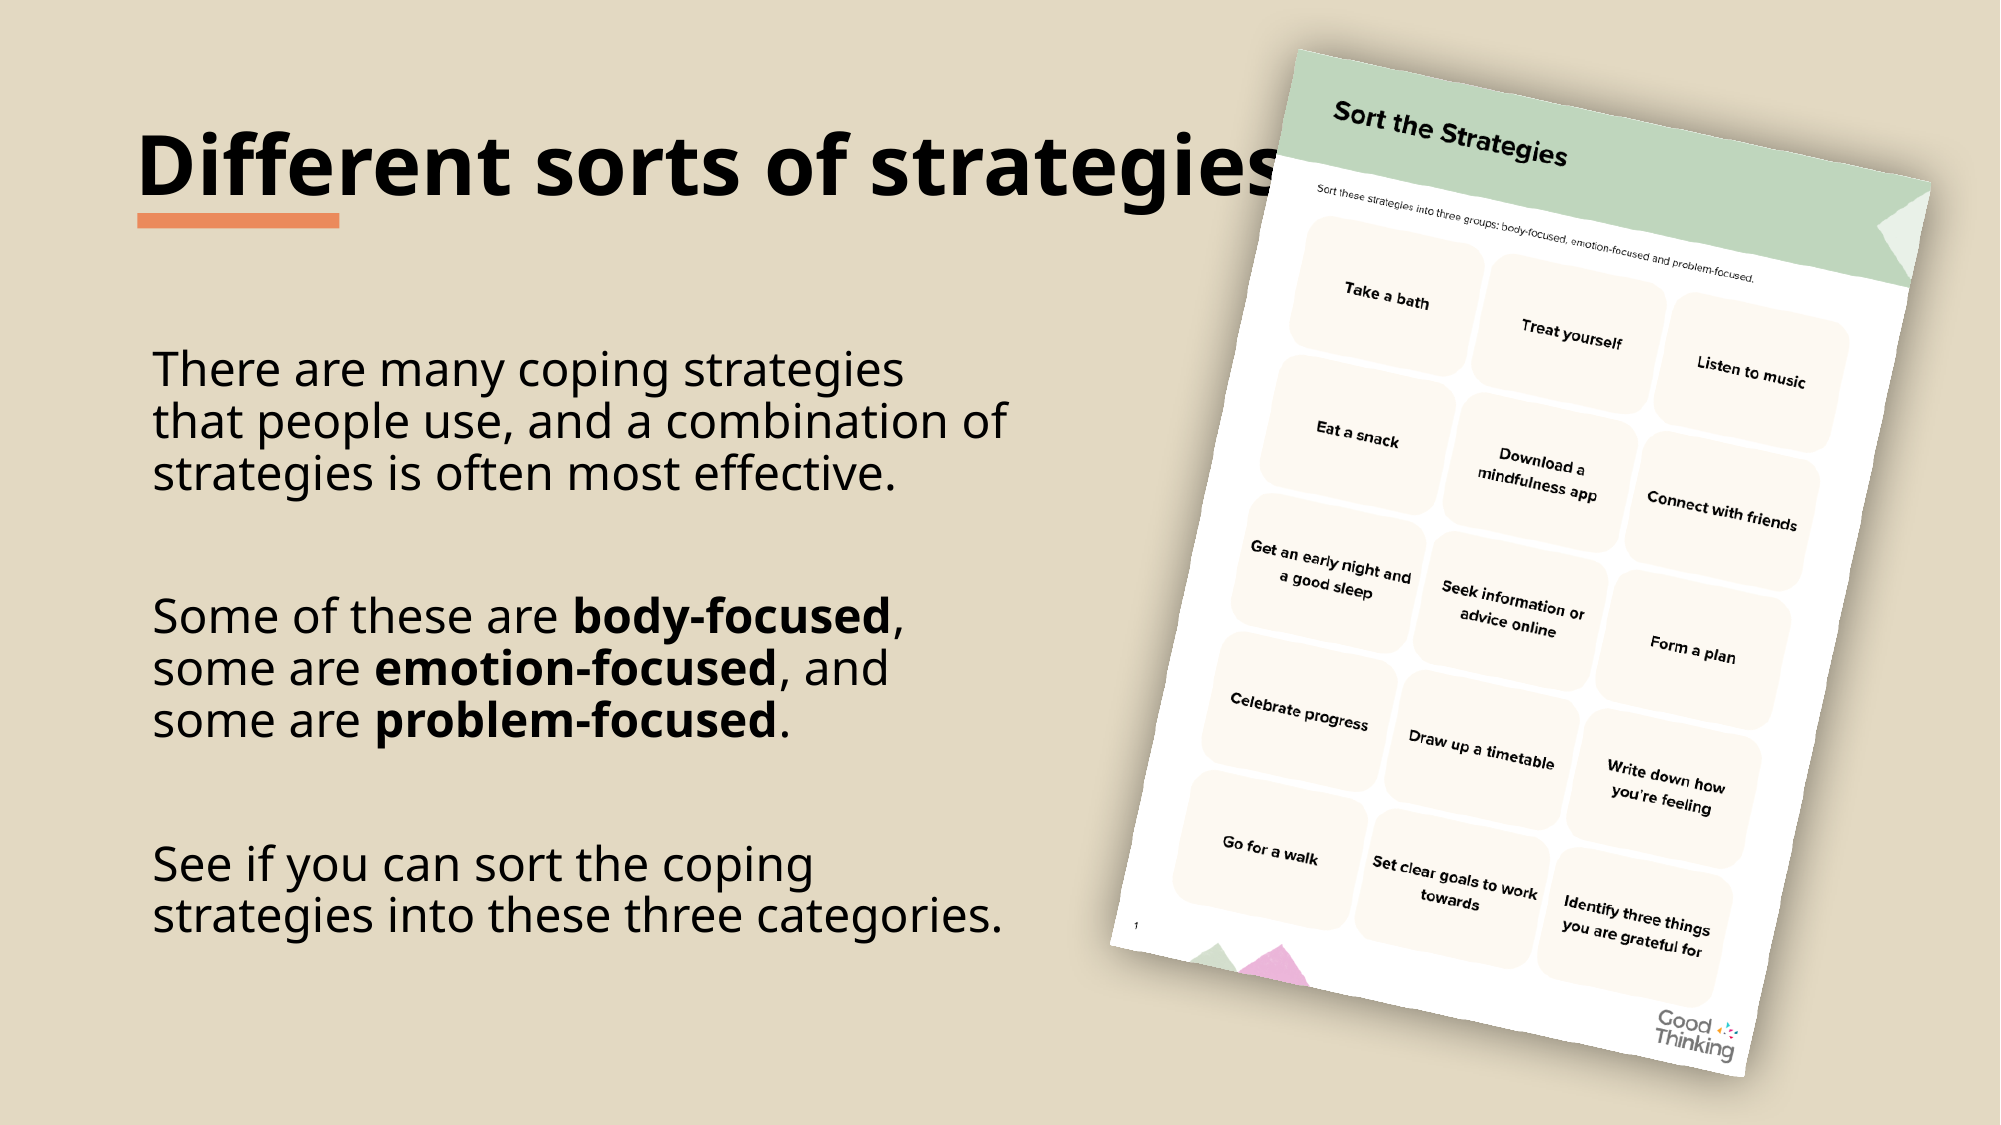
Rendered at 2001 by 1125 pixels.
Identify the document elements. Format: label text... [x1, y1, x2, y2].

list There are many coping strategies that people use, and a combination of strategies is often most effective. Some of these are body-focused, some are emotion-focused, and some are problem-focused. See if you can sort the coping strategies into these three categories. [137, 337, 1024, 993]
picture [1110, 50, 1931, 1077]
text_box [136, 212, 341, 230]
title Different sorts of strategies [1517, 59, 1846, 129]
title Different sorts of strategies [120, 59, 1264, 278]
